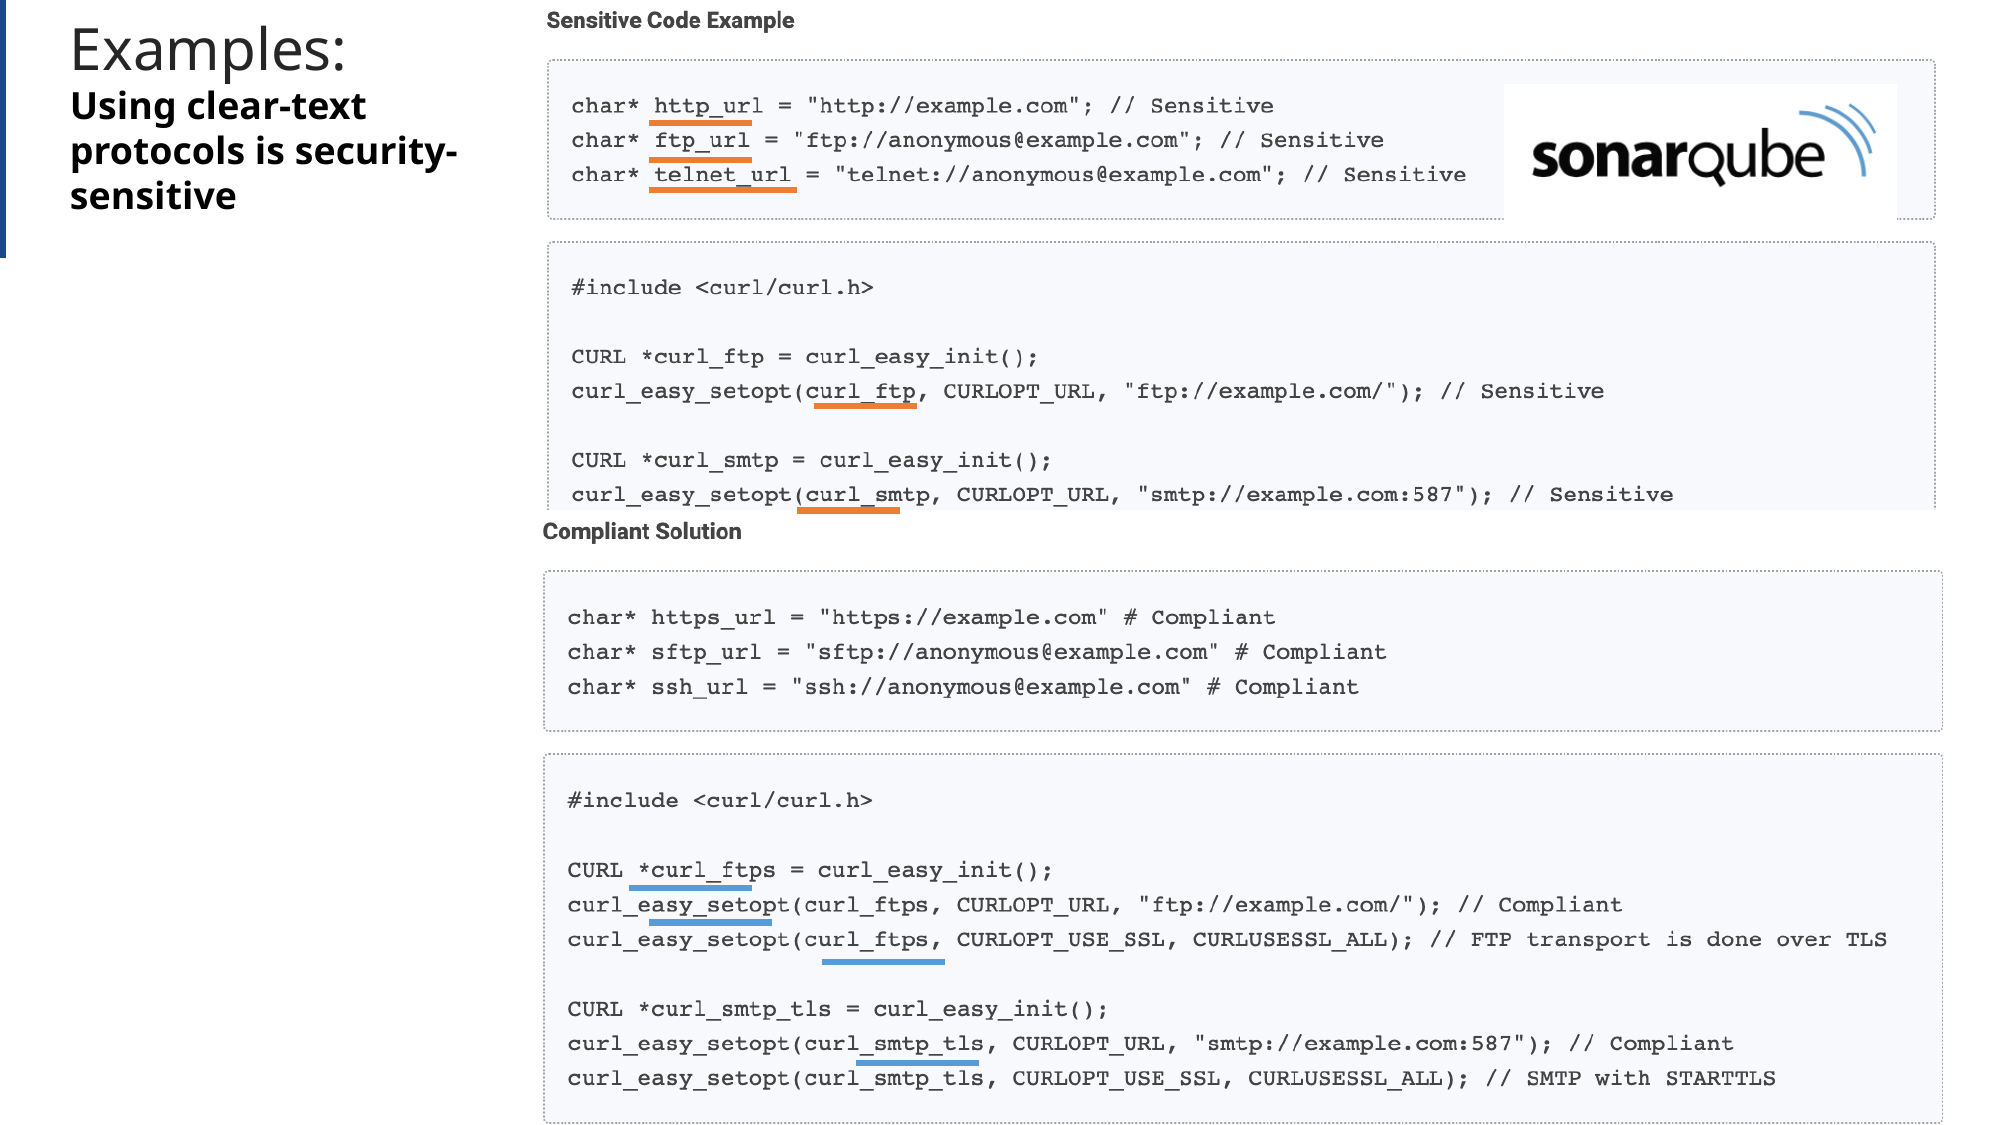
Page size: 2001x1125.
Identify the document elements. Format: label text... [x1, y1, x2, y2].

picture [537, 0, 1943, 1125]
text_box Examples: Using clear-text protocols is security-sensitive [55, 4, 483, 345]
